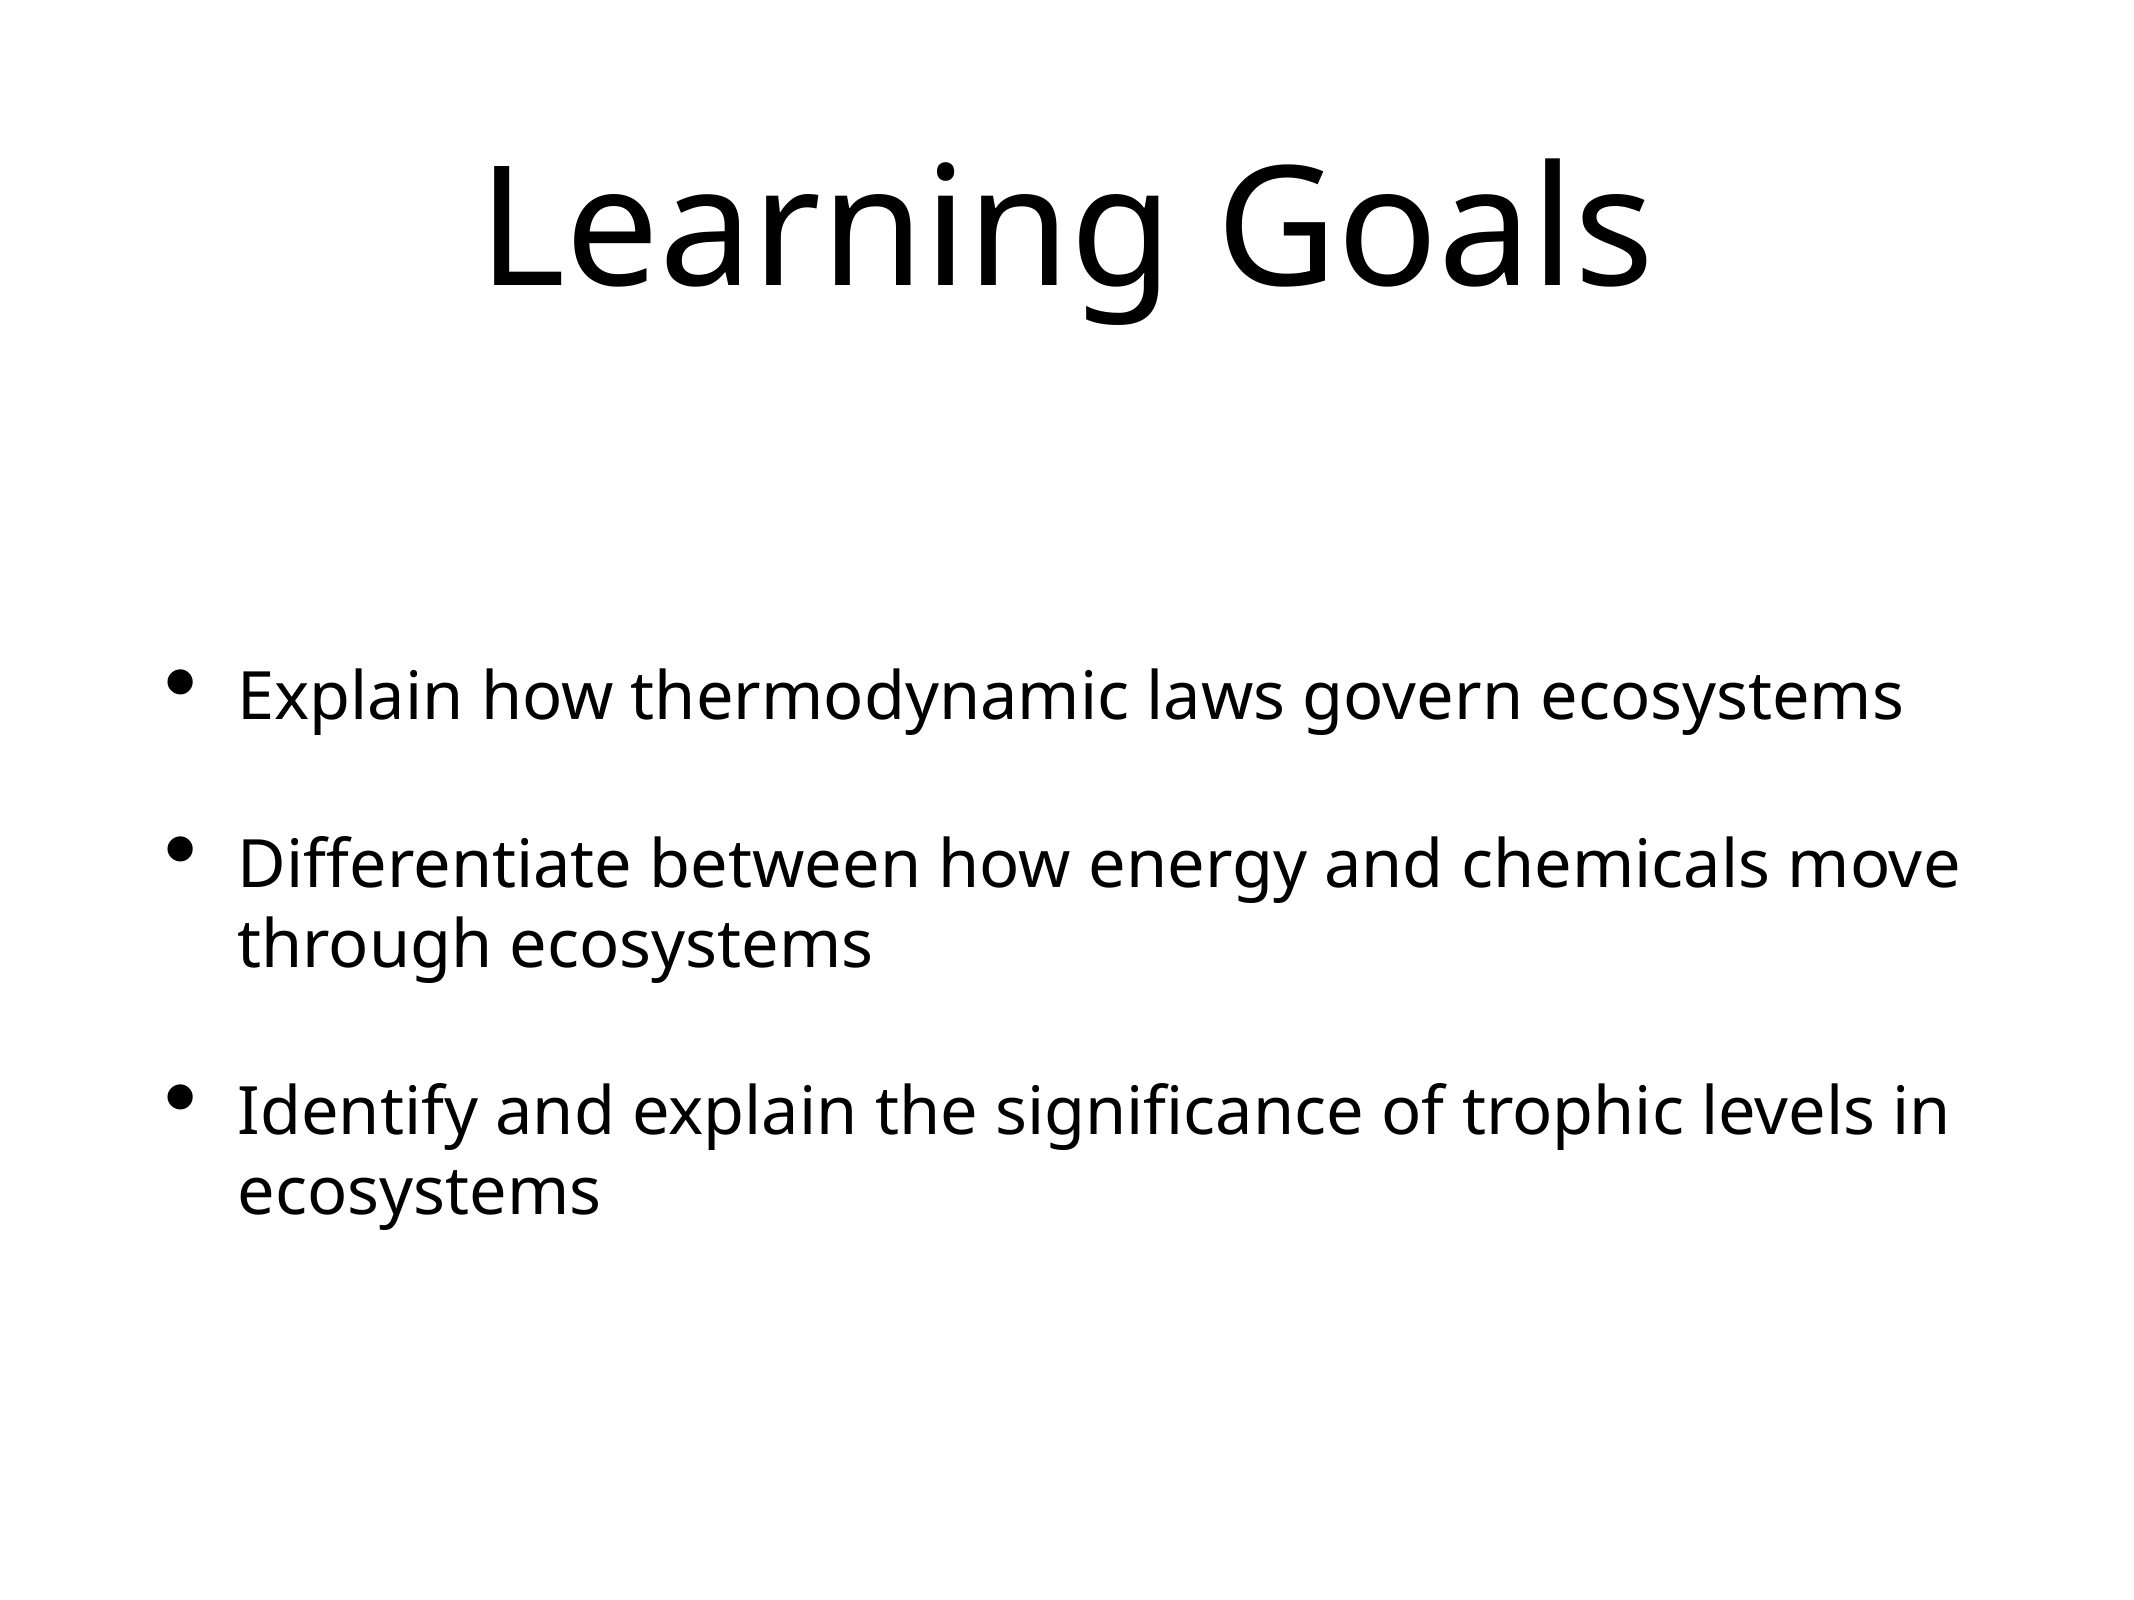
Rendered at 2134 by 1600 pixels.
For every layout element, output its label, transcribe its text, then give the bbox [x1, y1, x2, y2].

title Learning Goals [155, 41, 1978, 397]
list Explain how thermodynamic laws govern ecosystems Differentiate between how energy and chemicals move through ecosystems Identify and explain the significance of trophic levels in ecosystems [155, 424, 1978, 1457]
